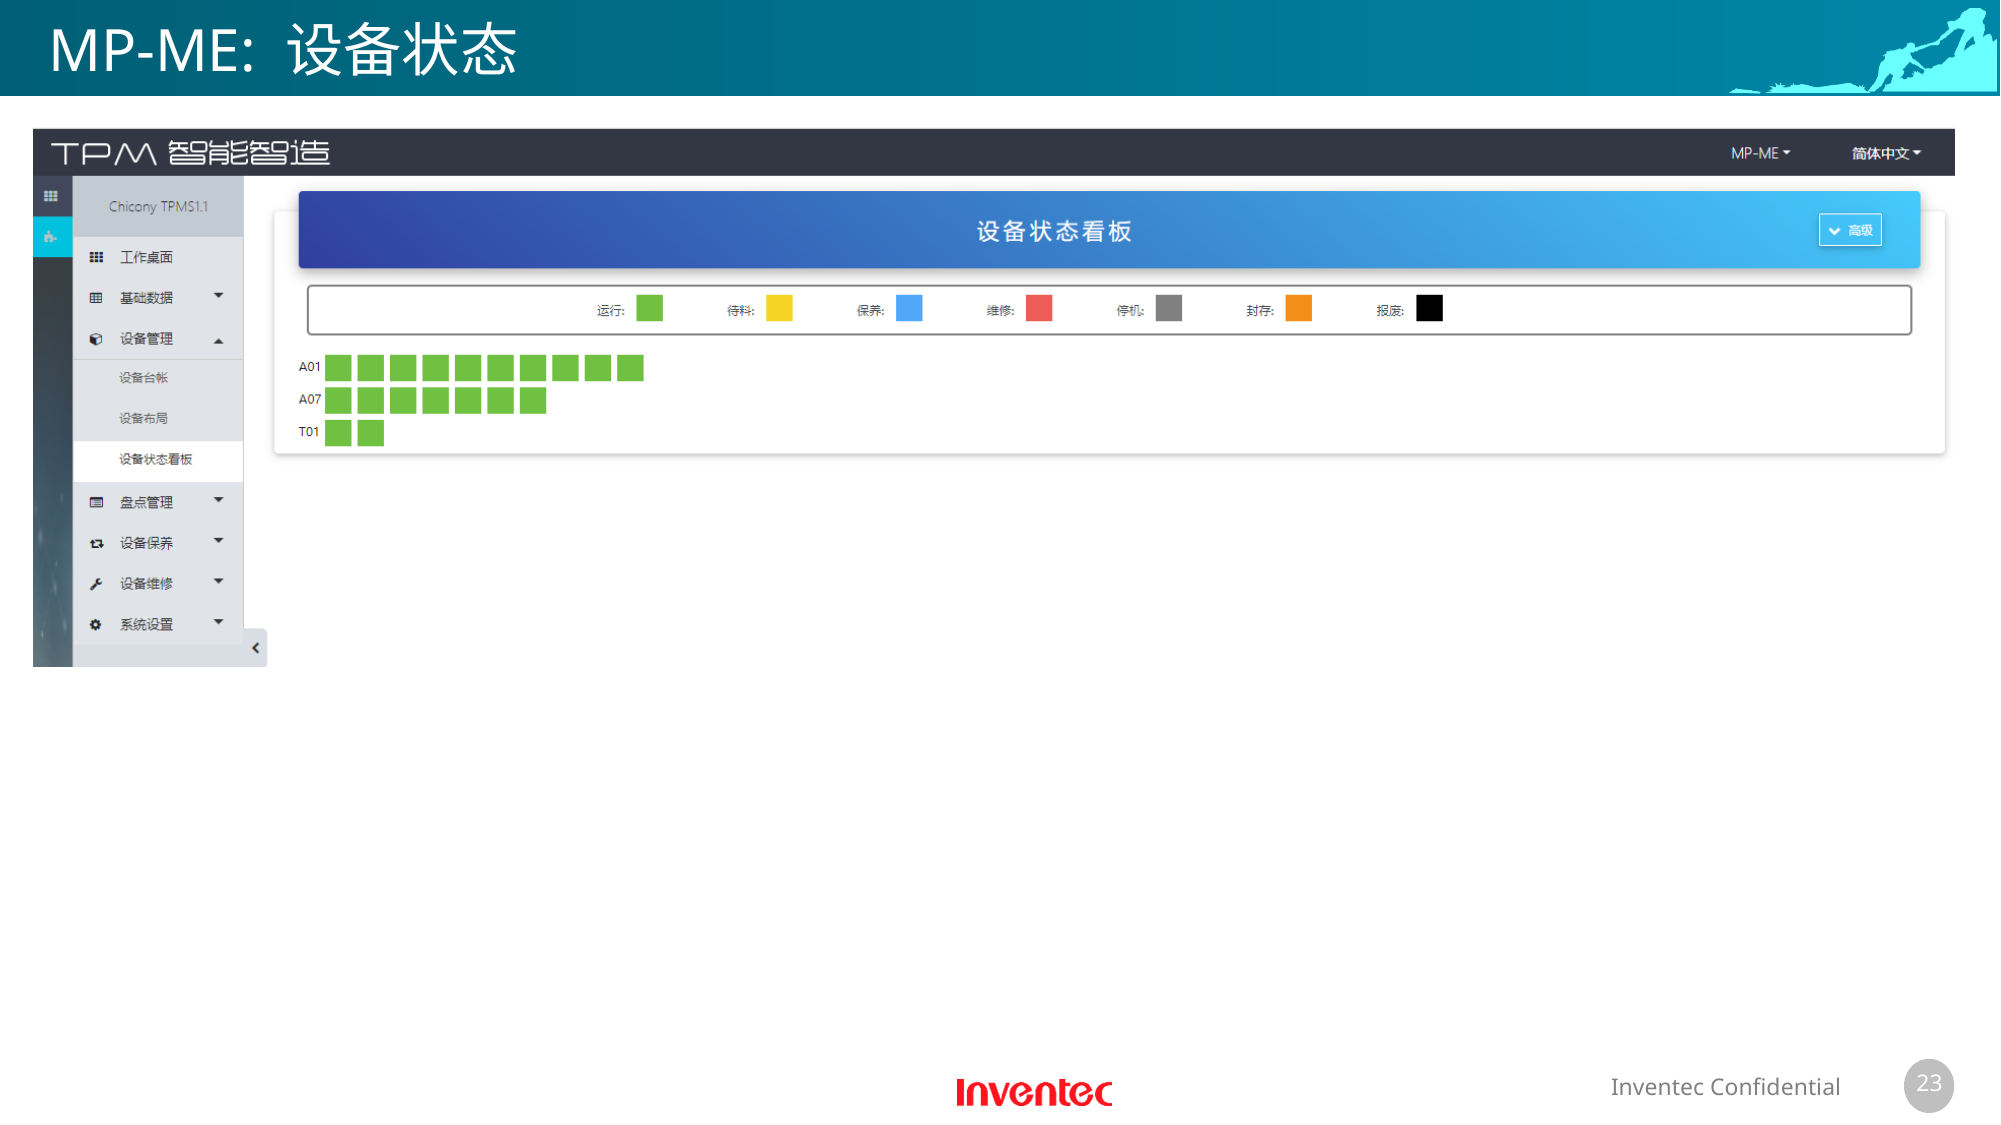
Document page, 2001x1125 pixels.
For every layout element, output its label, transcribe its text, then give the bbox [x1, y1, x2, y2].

picture [33, 127, 1955, 667]
picture [957, 1079, 1112, 1106]
title MP-ME: 设备状态 [33, 13, 540, 93]
